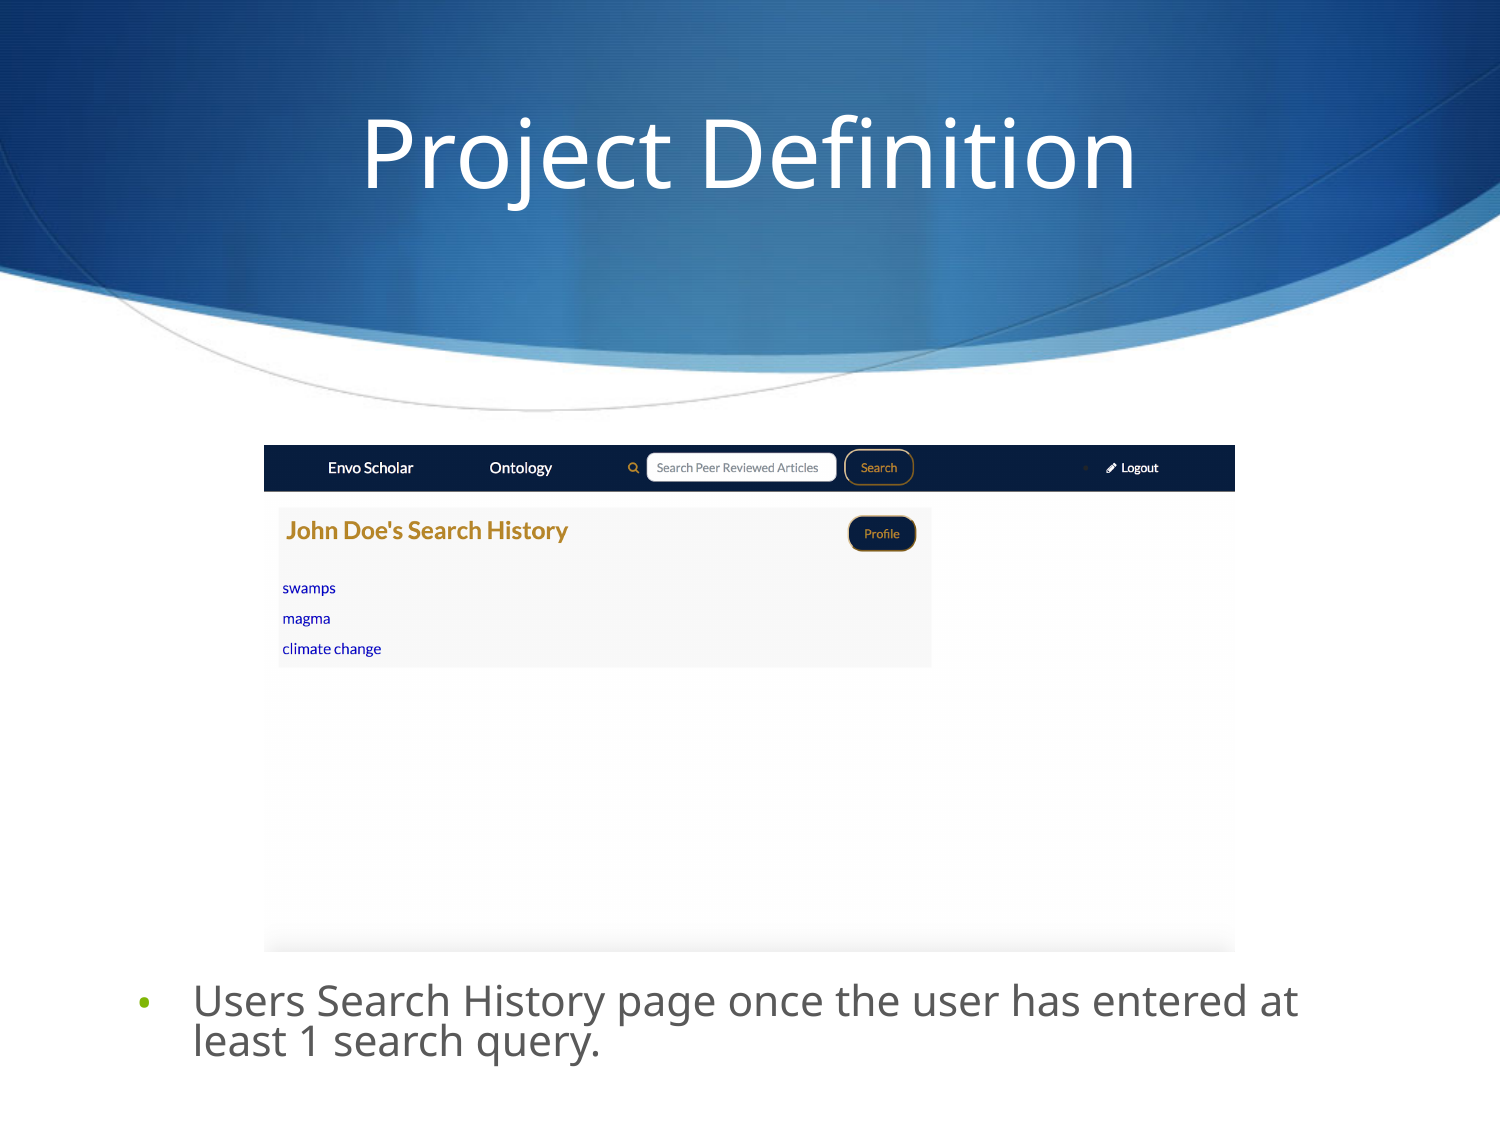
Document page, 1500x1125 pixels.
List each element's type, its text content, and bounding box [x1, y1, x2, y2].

title Project Definition [75, 56, 1425, 245]
picture [0, 0, 1500, 1125]
list Users Search History page once the user has entered at least 1 search query. [121, 976, 1379, 1081]
